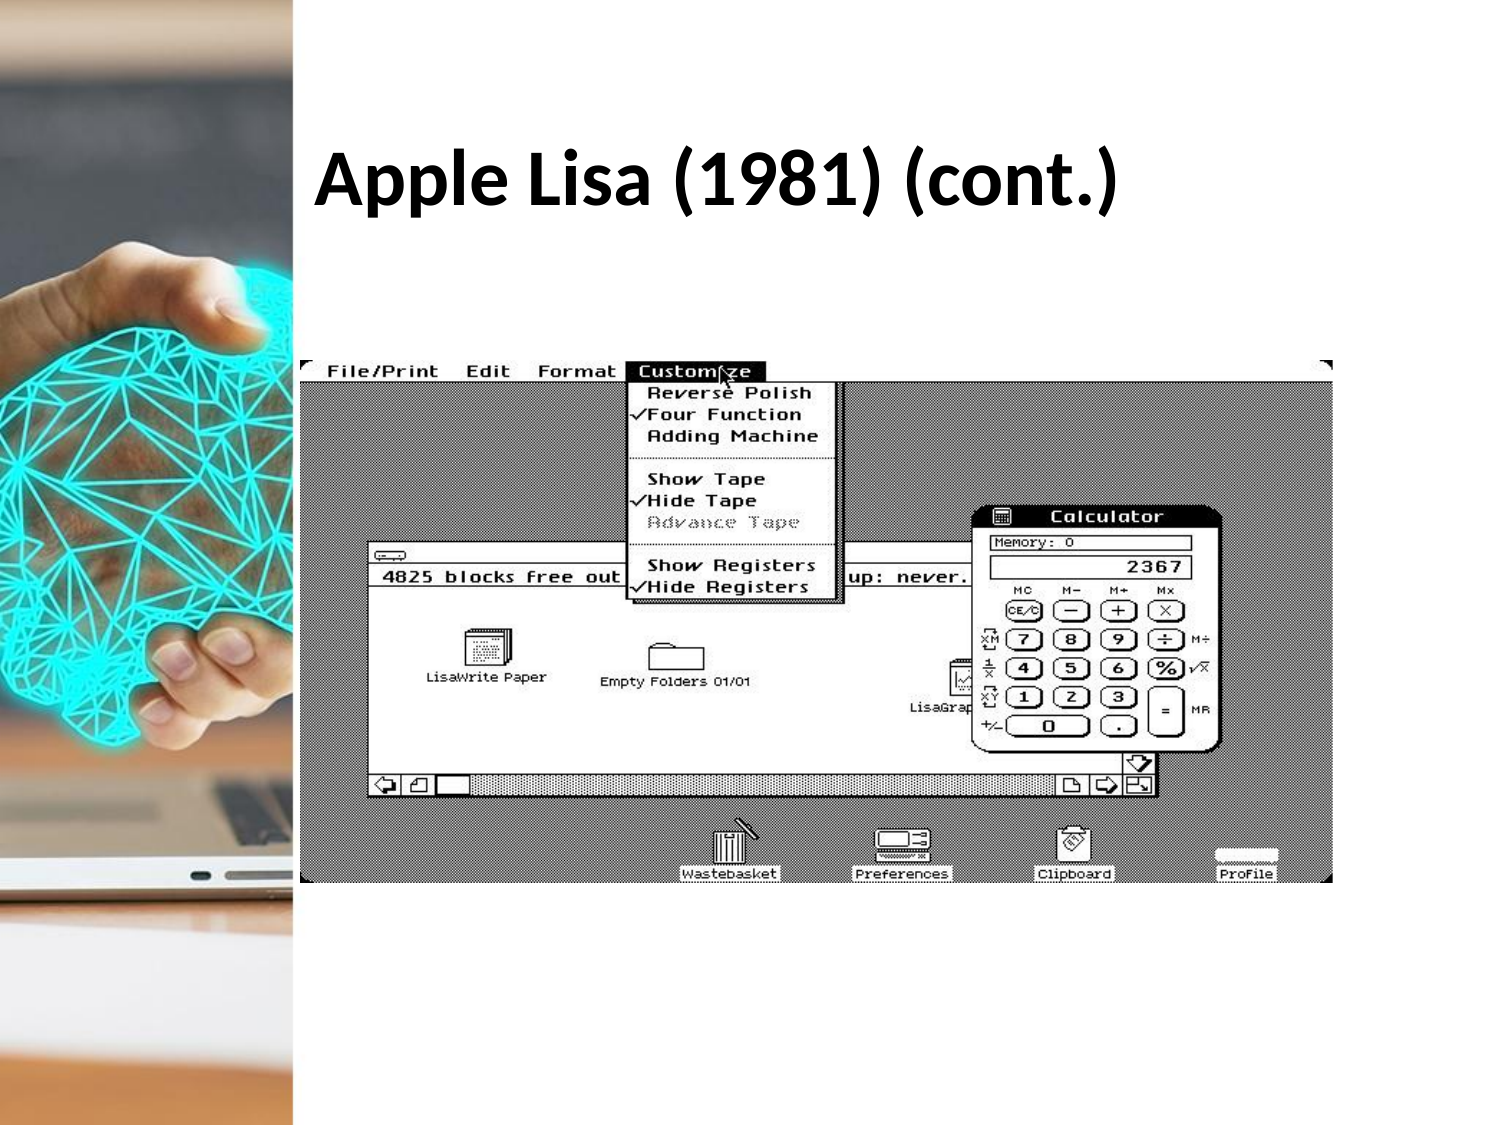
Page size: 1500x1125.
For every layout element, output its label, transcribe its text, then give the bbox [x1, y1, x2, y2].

title Apple Lisa (1981) (cont.) [312, 77, 1333, 268]
picture [0, 0, 1500, 1125]
text_box [300, 360, 1333, 883]
